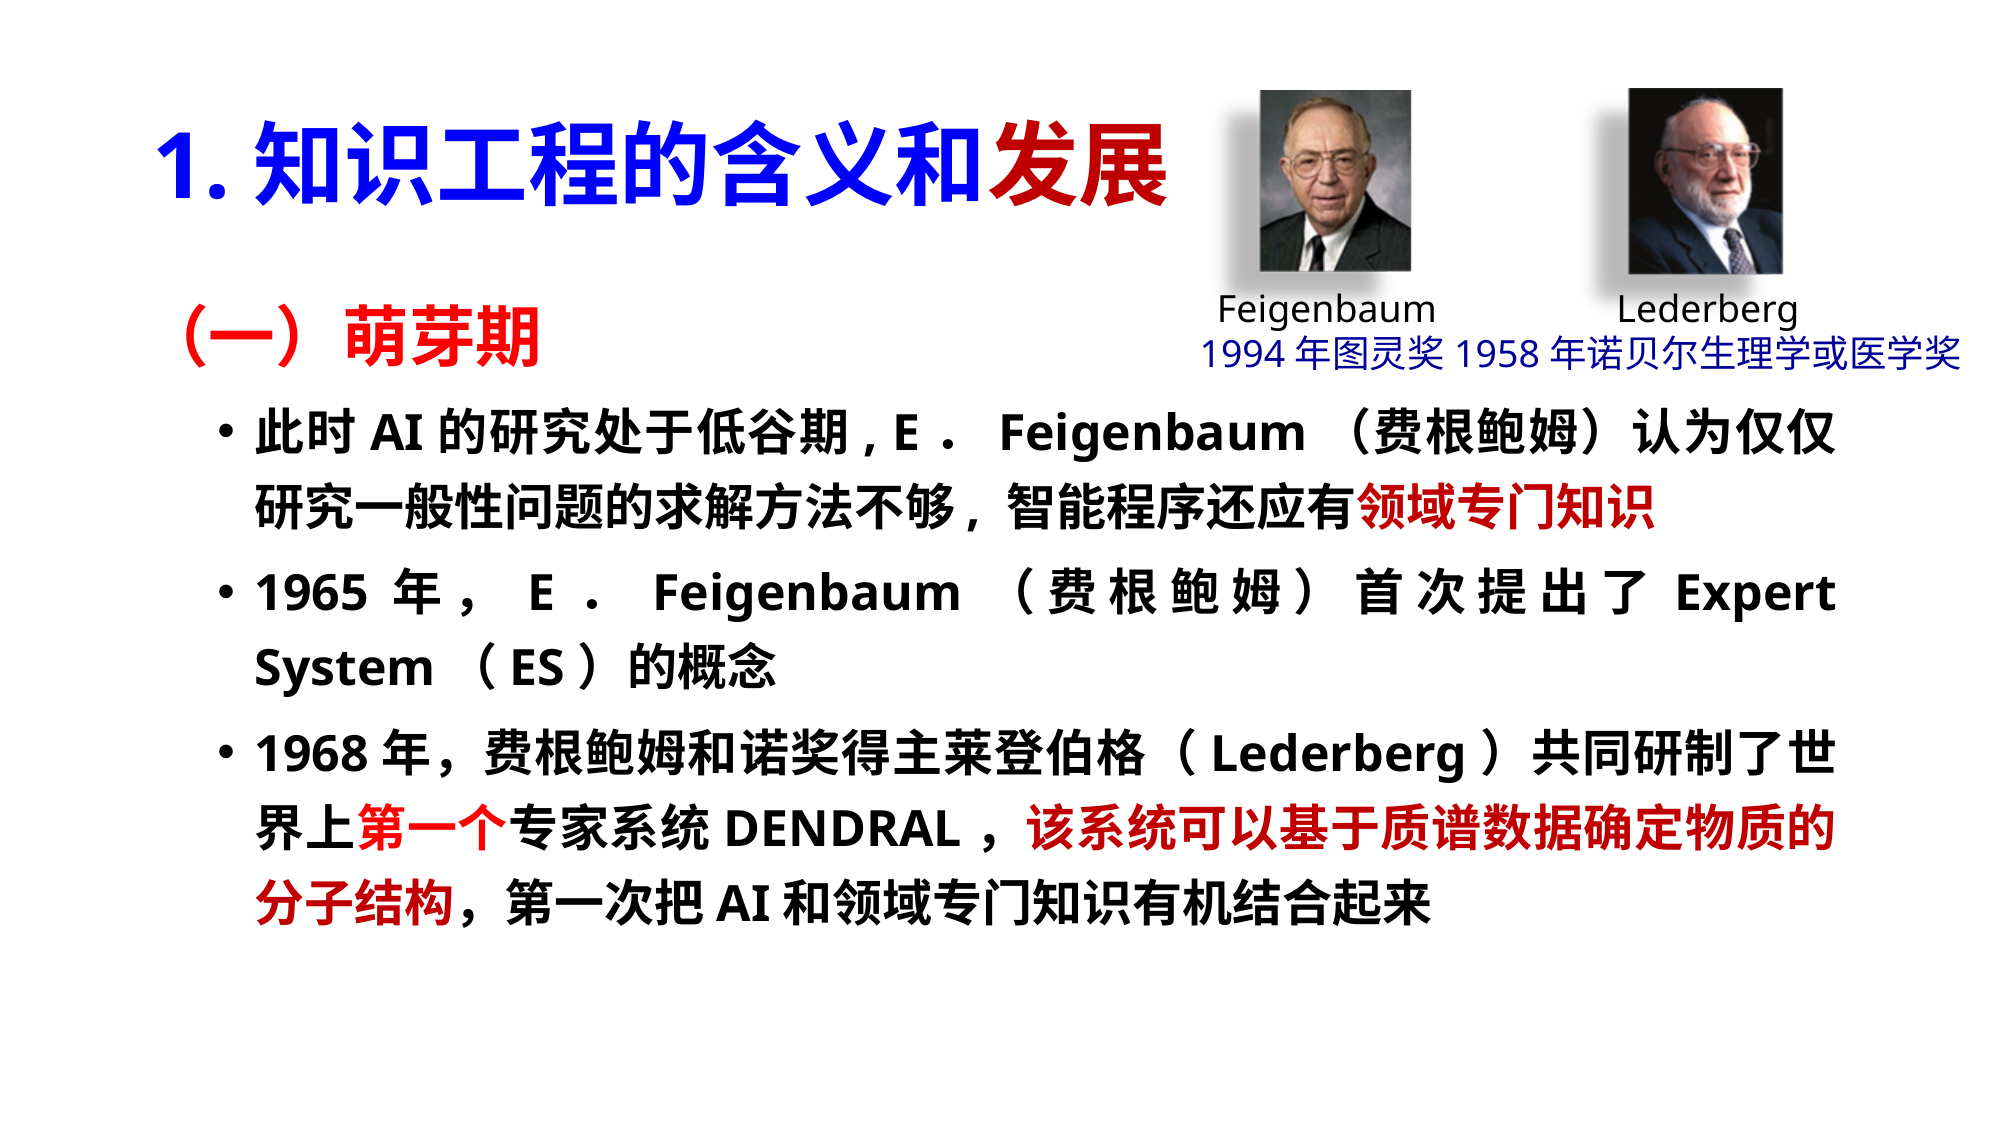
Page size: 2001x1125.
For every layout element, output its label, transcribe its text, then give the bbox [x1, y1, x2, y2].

picture [1209, 90, 1413, 319]
list （一）萌芽期 此时AI的研究处于低谷期, E．Feigenbaum（费根鲍姆）认为仅仅研究一般性问题的求解方法不够, 智能程序还应有领域专门知识 1965年，E．Feigenbaum（费根鲍姆）首次提出了Expert System（ES）的概念 1968年，费根鲍姆和诺奖得主莱登伯格（Lederberg）共同研制了世界上第一个专家系统DENDRAL，该系统可以基于质谱数据确定物质的分子结构，第一次把AI和领域专门知识有机结合起来 [127, 247, 1853, 962]
title 1.知识工程的含义和发展 [137, 59, 1863, 277]
picture [1578, 88, 1785, 320]
text_box Feigenbaum 1994年图灵奖 [1161, 277, 1483, 383]
text_box Lederberg 1958年诺贝尔生理学或医学奖 [1432, 277, 1984, 382]
